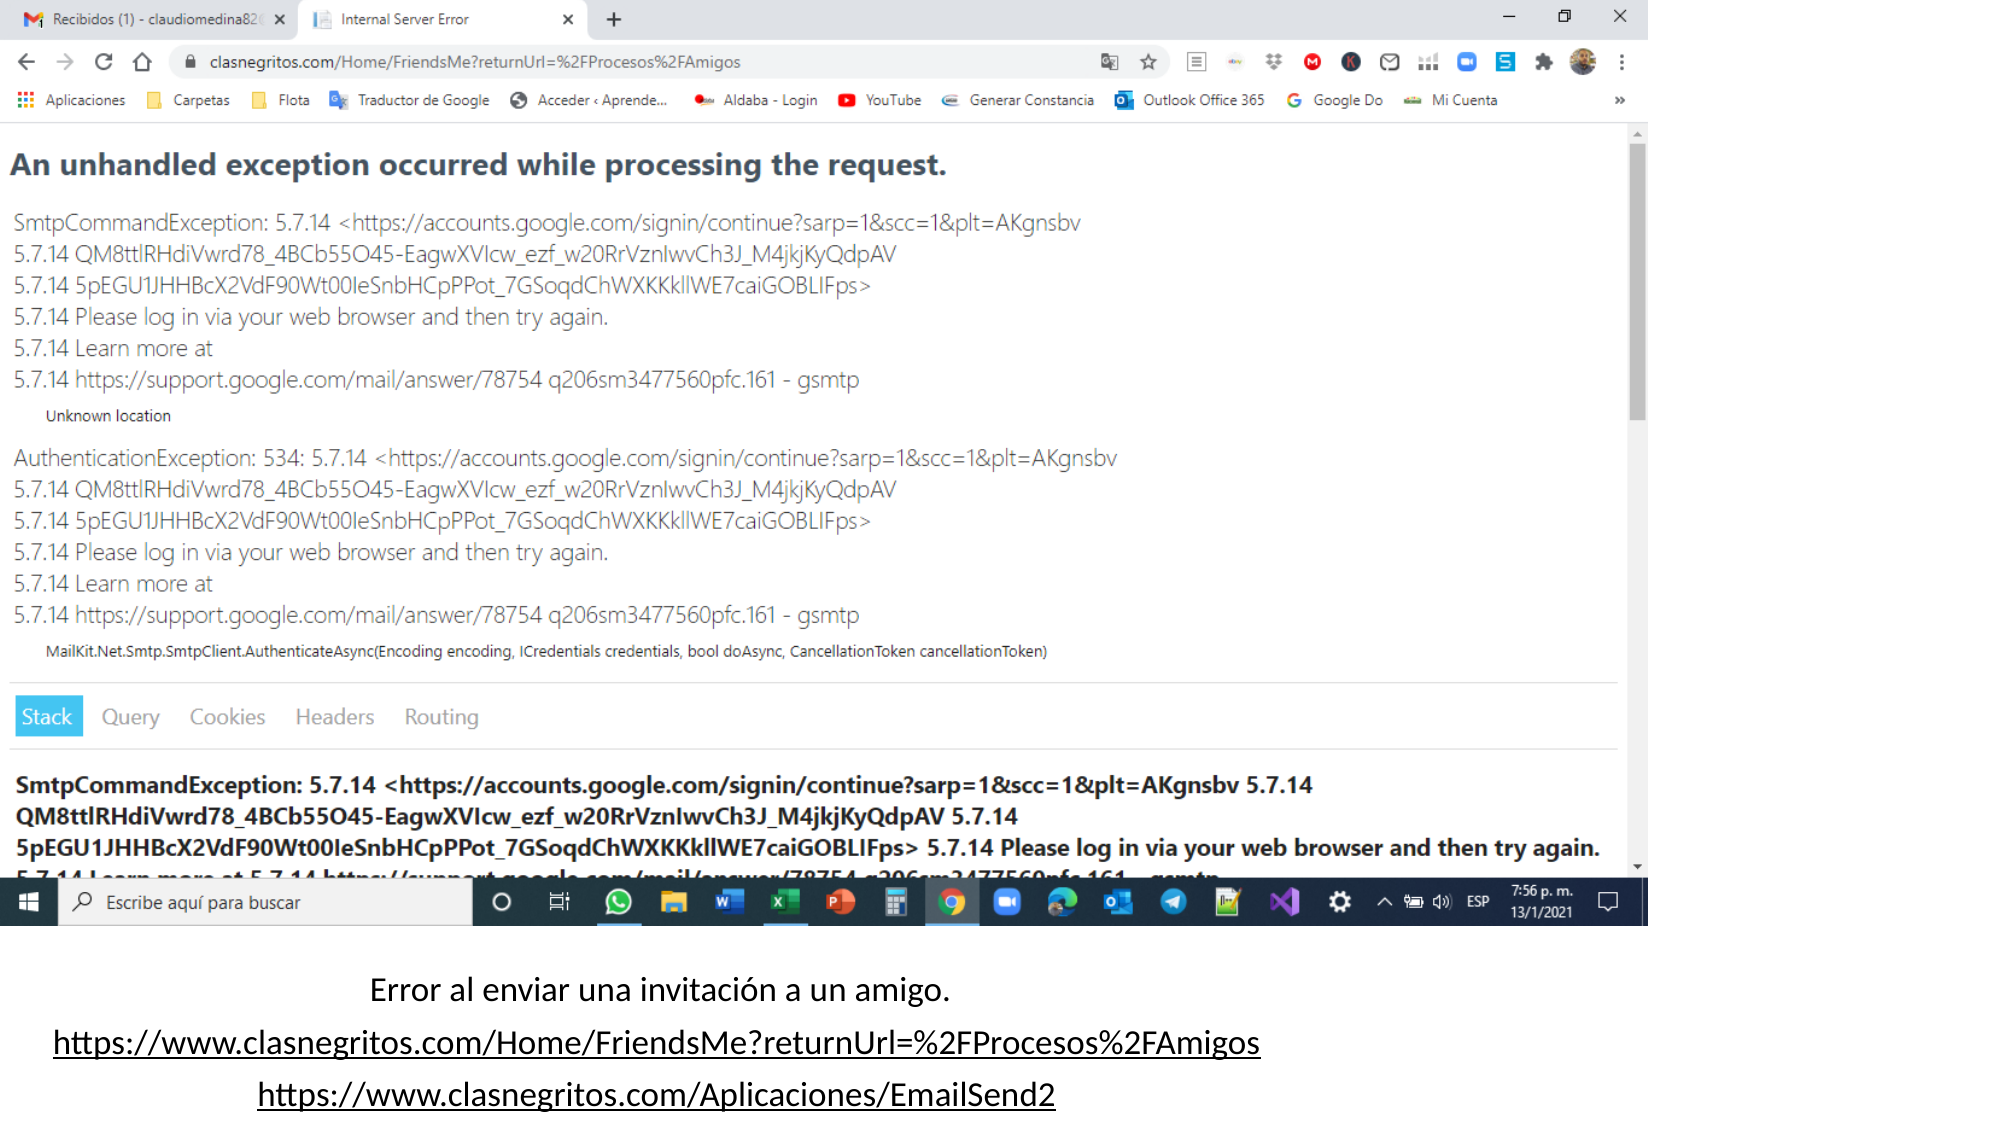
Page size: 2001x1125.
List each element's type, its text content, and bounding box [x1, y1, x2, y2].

picture [0, 0, 1648, 927]
subtitle Error al enviar una invitación a un amigo. https://www.clasnegritos.com/Home/FriendsMe?returnUrl=%2FProcesos%2FAmigos https://www.clasnegritos.com/Aplicaciones/EmailSend2 [0, 964, 1322, 1125]
